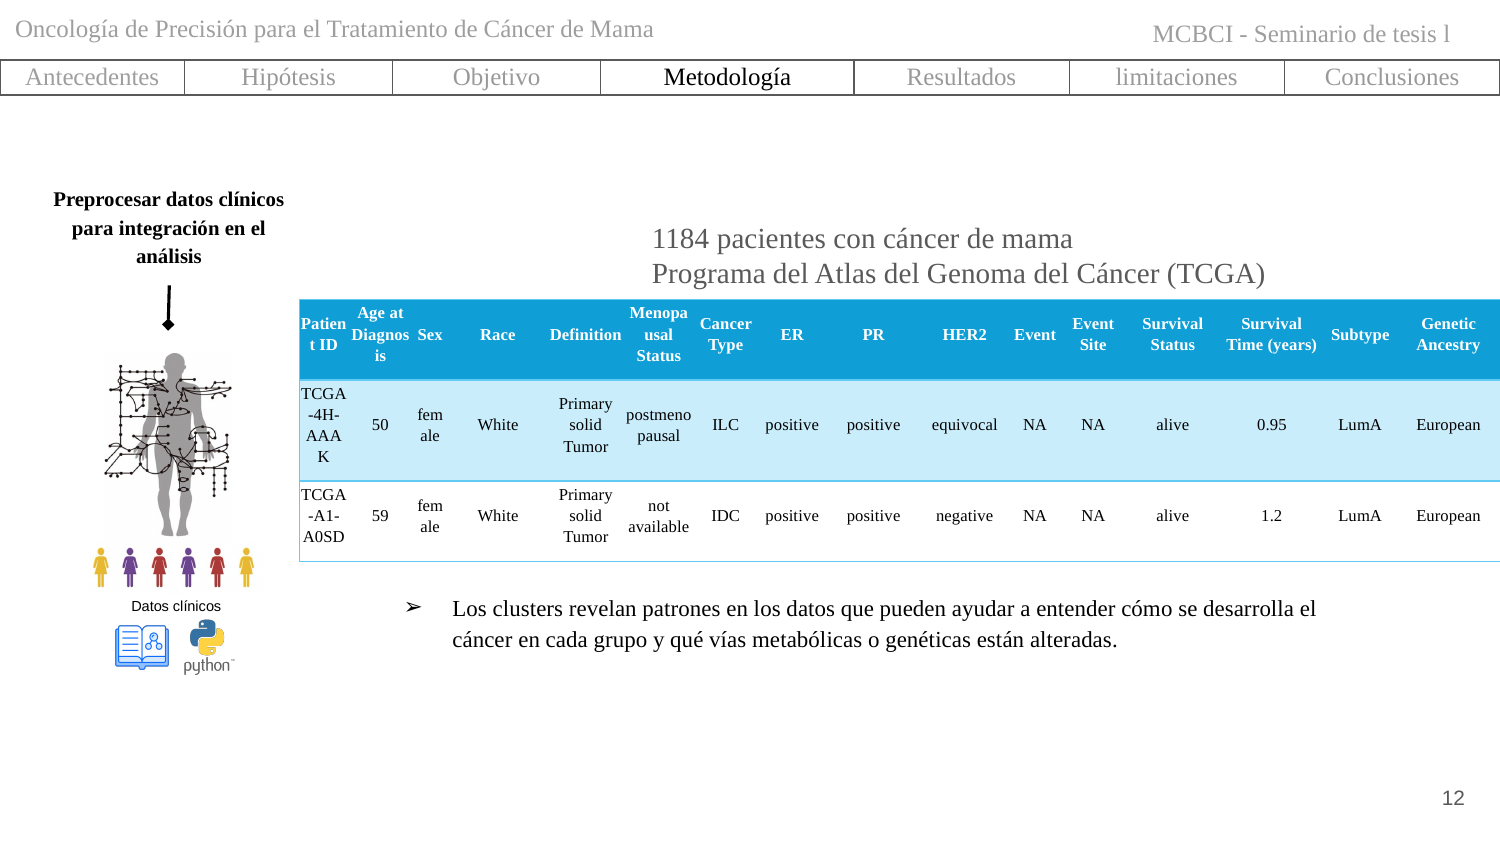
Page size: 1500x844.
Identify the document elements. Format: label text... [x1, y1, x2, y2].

table_cell White [448, 482, 548, 521]
table_cell IDC [694, 482, 758, 521]
table_header Antecedentes [1, 61, 184, 94]
table_header Sex [412, 300, 448, 379]
text_box Datos clínicos [81, 581, 272, 619]
table_header Genetic Ancestry [1398, 300, 1500, 379]
table_cell positive [758, 381, 826, 480]
table_header limitaciones [1070, 61, 1284, 94]
table_cell positive [826, 482, 921, 521]
table_header Cancer Type [694, 300, 758, 379]
table_cell positive [826, 381, 921, 480]
table_cell 59 [348, 482, 412, 561]
table_header Definition [548, 300, 624, 379]
table_header Survival Time (years) [1221, 300, 1323, 379]
table_cell equivocal [921, 381, 1009, 480]
table_cell not available [624, 482, 694, 521]
table_header Conclusiones [1285, 61, 1499, 94]
picture [114, 619, 255, 677]
table_cell alive [1125, 482, 1221, 521]
text_box MCBCI - Seminario de tesis l [890, 5, 1473, 60]
table_header Survival Status [1125, 300, 1221, 379]
table_cell postmenopausal [624, 381, 694, 480]
table_cell NA [1062, 482, 1125, 521]
table_header HER2 [921, 300, 1009, 379]
table_cell LumA [1323, 482, 1398, 561]
table_header Subtype [1323, 300, 1398, 379]
table_cell Primary solid Tumor [548, 482, 624, 521]
text_box Los clusters revelan patrones en los datos que pueden ayudar a entender cómo se desarrolla el cáncer en cada grupo y qué vías metabólicas o genéticas están alteradas. [362, 521, 1353, 668]
table_cell 50 [348, 381, 412, 480]
picture [87, 353, 266, 595]
table_cell TCGA-4H-AAAK [300, 381, 348, 480]
table_header Event Site [1062, 300, 1125, 379]
table_cell NA [1062, 381, 1125, 480]
table_cell 1.2 [1221, 482, 1323, 521]
table_header PR [826, 300, 921, 379]
table_cell negative [921, 482, 1009, 521]
table_cell NA [1009, 381, 1062, 480]
text_box 1184 pacientes con cáncer de mama Programa del Atlas del Genoma del Cáncer (TCGA) [561, 204, 1500, 261]
slide_number ‹#› [1389, 764, 1480, 830]
table_cell Primary solid Tumor [548, 381, 624, 480]
table_cell alive [1125, 381, 1221, 480]
text_box Preprocesar datos clínicos para integración en el análisis [27, 166, 311, 205]
table_header Race [448, 300, 548, 379]
table_header Menopausal Status [624, 300, 694, 379]
table_header ER [758, 300, 826, 379]
table_cell female [412, 482, 448, 521]
table_cell NA [1009, 482, 1062, 521]
table_header Age at Diagnosis [348, 300, 412, 379]
table_cell LumA [1323, 381, 1398, 480]
table_header Objetivo [393, 61, 600, 94]
table_cell positive [758, 482, 826, 521]
table_cell 0.95 [1221, 381, 1323, 480]
table_cell White [448, 381, 548, 480]
table_cell TCGA-A1-A0SD [300, 482, 348, 561]
table_header Patient ID [300, 300, 348, 379]
table_cell European [1398, 482, 1500, 561]
table_cell ILC [694, 381, 758, 480]
table_header Hipótesis [185, 61, 392, 94]
table_cell European [1398, 381, 1500, 480]
table_header Resultados [855, 61, 1069, 94]
text_box Oncología de Precisión para el Tratamiento de Cáncer de Mama [0, 0, 750, 55]
table_header Event [1009, 300, 1062, 379]
table_cell female [412, 381, 448, 480]
table_header Metodología [601, 61, 853, 94]
